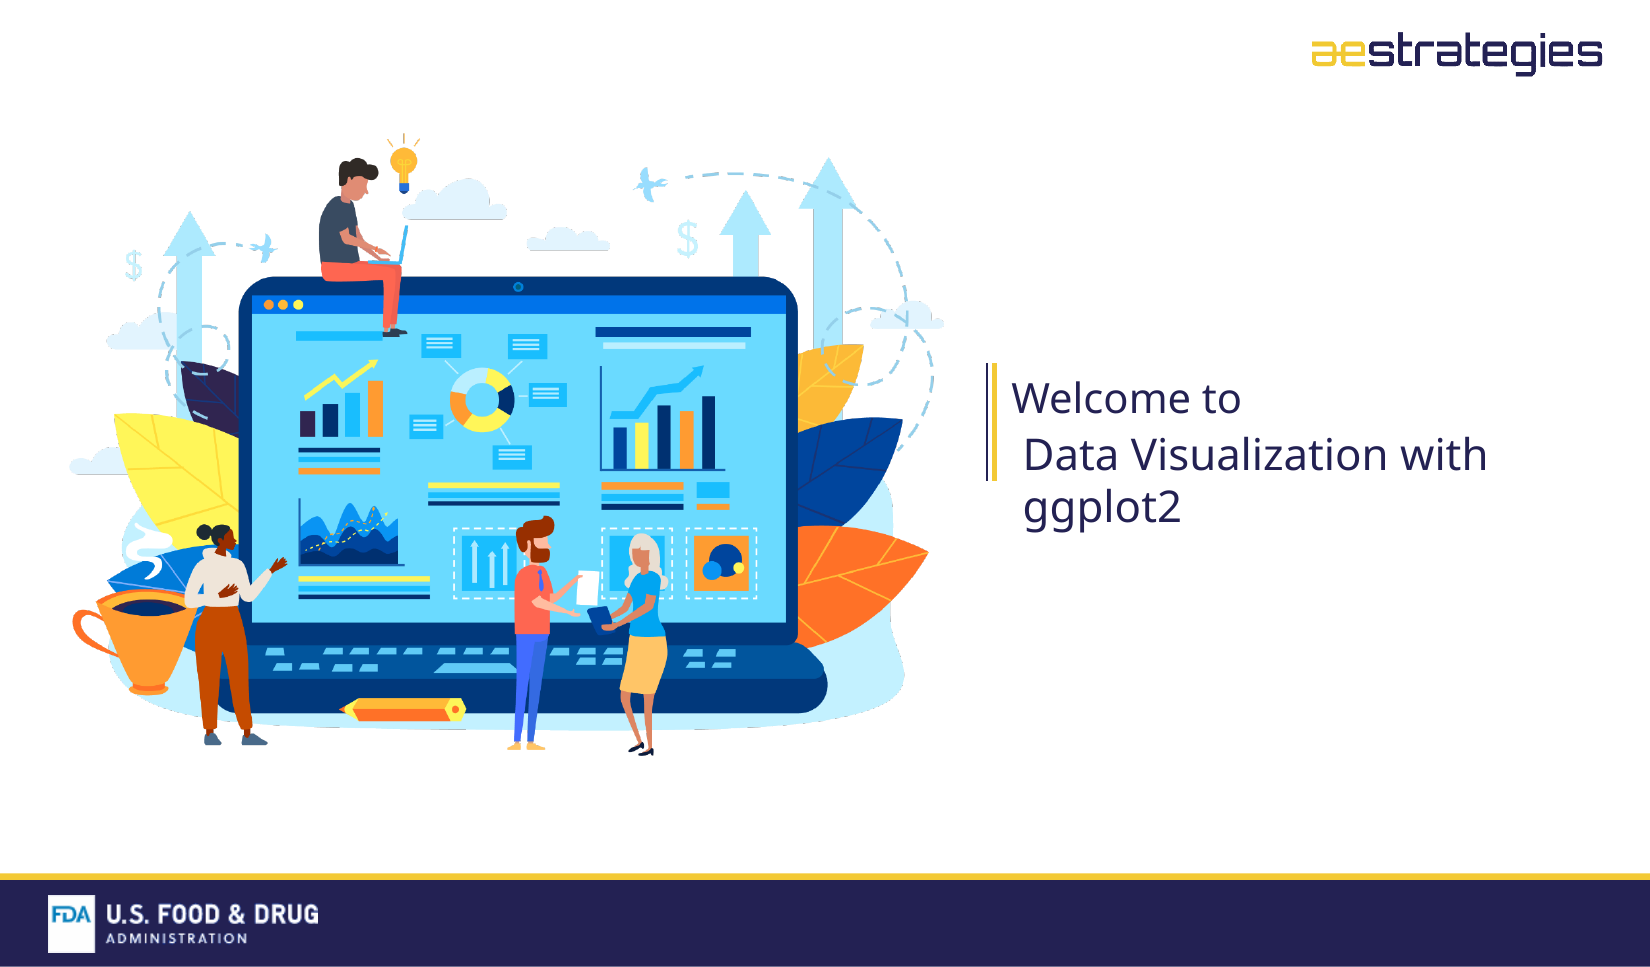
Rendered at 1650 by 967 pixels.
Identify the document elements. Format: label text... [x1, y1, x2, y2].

picture [48, 895, 318, 953]
text_box Data Visualization with ggplot2 [1008, 418, 1610, 591]
picture [69, 133, 944, 756]
picture [1300, 21, 1612, 86]
text_box Welcome to [997, 364, 1257, 429]
